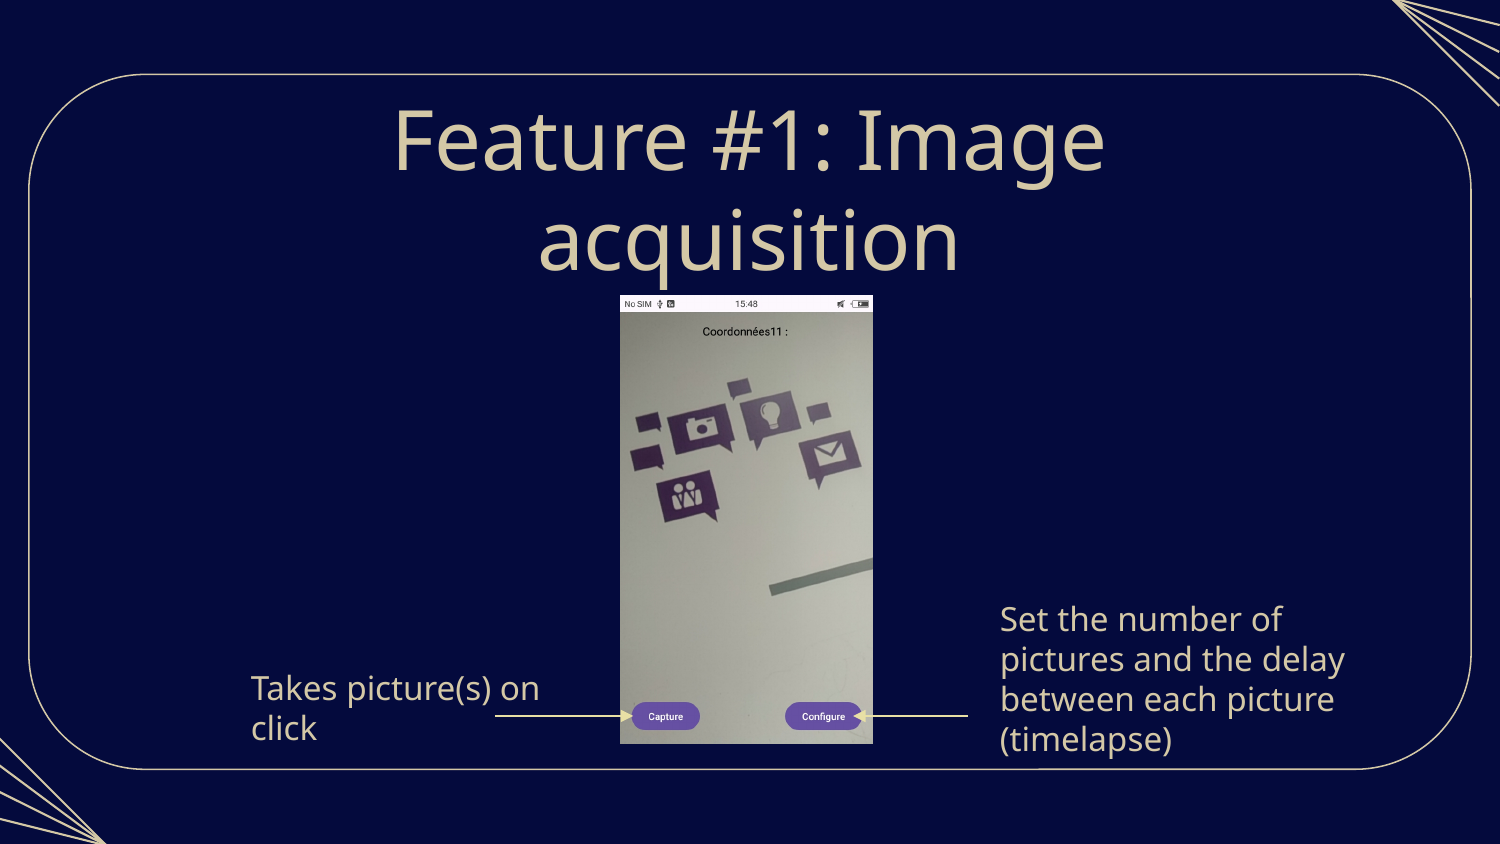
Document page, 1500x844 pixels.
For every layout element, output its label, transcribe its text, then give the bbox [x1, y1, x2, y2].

text_box Takes picture(s) on click [235, 702, 614, 763]
picture [620, 294, 873, 744]
text_box Set the number of pictures and the delay between each picture (timelapse) [984, 713, 1363, 774]
title Feature #1: Image acquisition [287, 168, 1213, 303]
